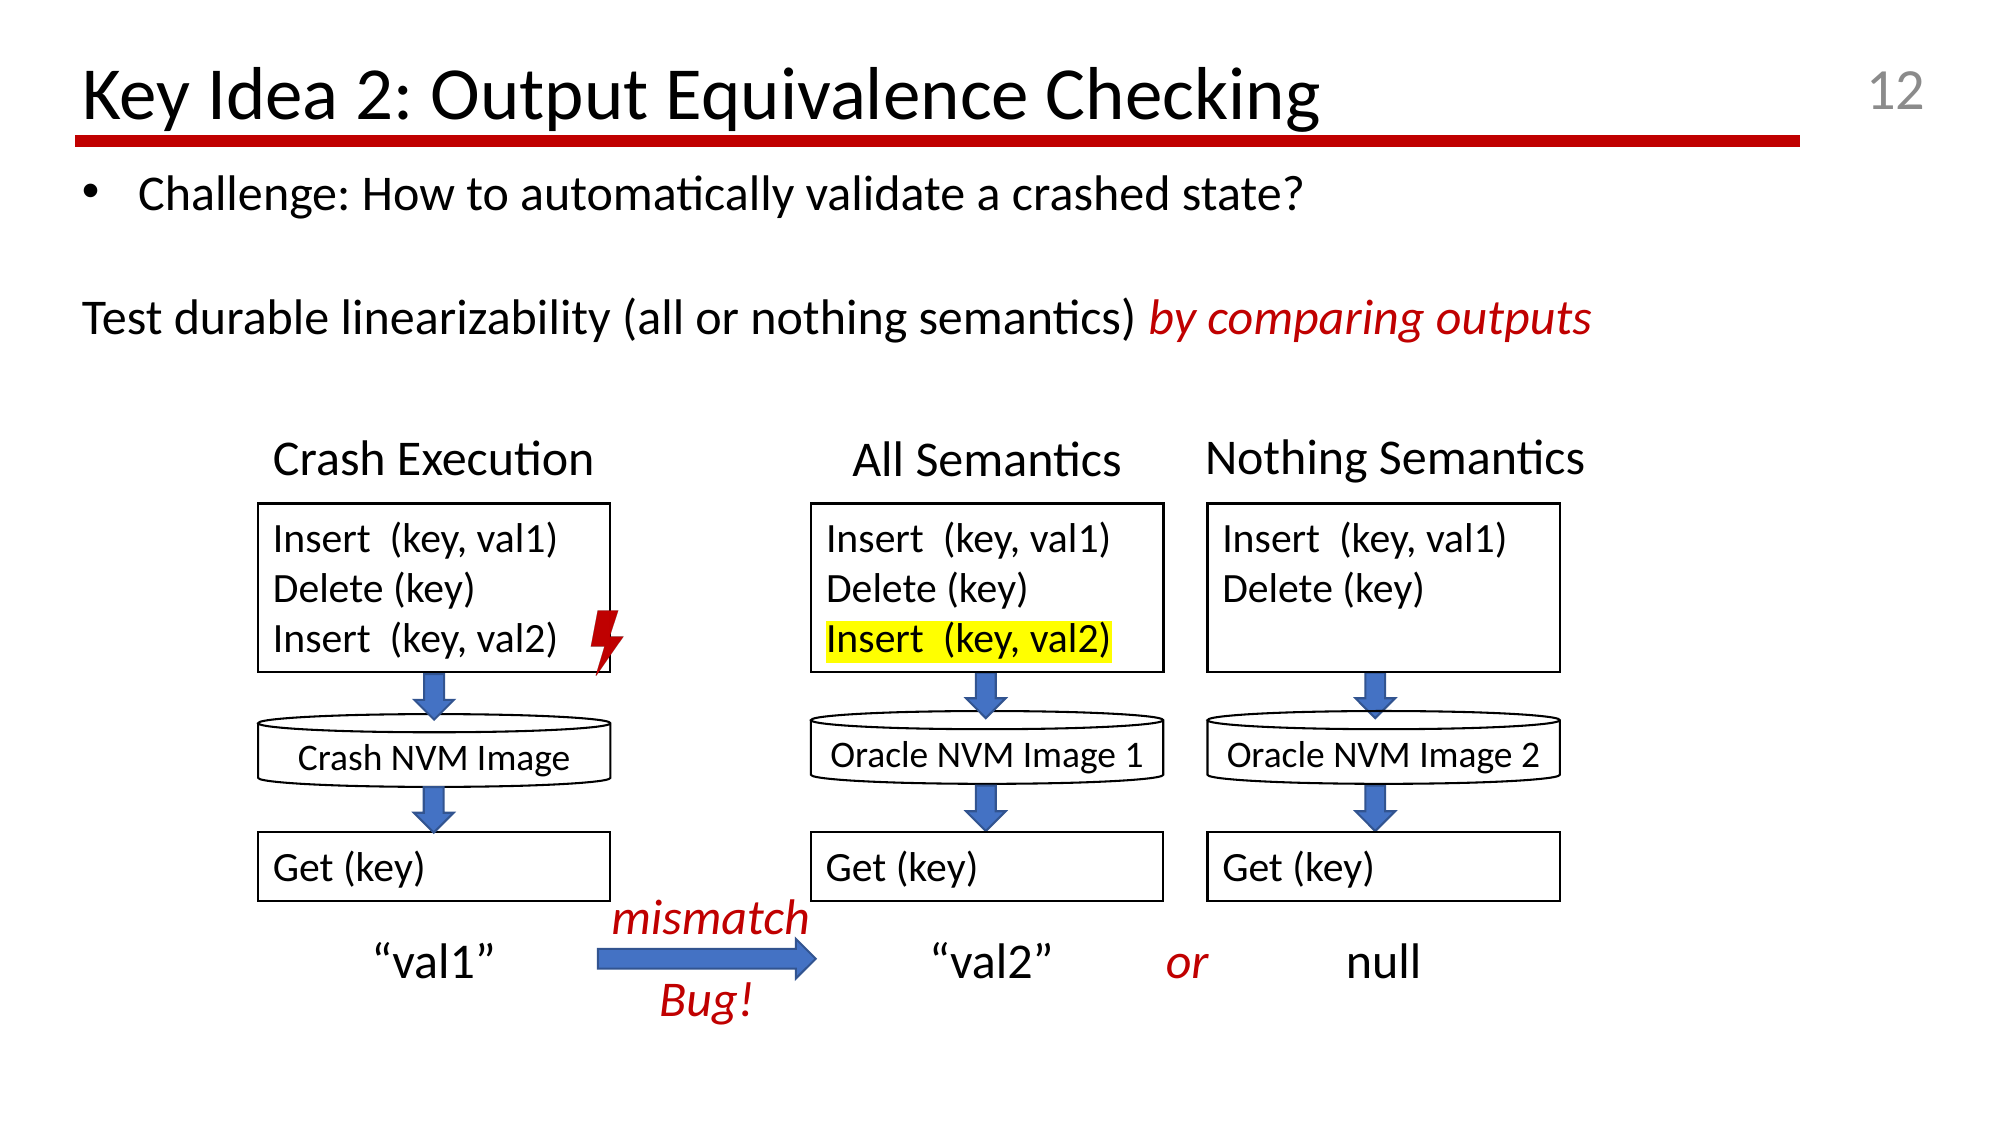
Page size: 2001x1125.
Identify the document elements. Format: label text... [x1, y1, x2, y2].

text_box Oracle NVM Image 1 [809, 710, 1165, 785]
text_box Insert (key, val1) Delete (key) Insert (key, val2) [810, 502, 1165, 673]
text_box [1353, 785, 1398, 831]
text_box Key Idea 2: Output Equivalence Checking [67, 59, 1793, 144]
text_box null [1246, 920, 1583, 996]
text_box All Semantics [810, 418, 1164, 494]
text_box Crash Execution [253, 418, 614, 493]
text_box mismatch [581, 877, 840, 953]
text_box [411, 673, 457, 722]
text_box [963, 673, 1009, 720]
text_box Crash NVM Image [256, 713, 612, 788]
text_box [1353, 673, 1398, 710]
text_box Challenge: How to automatically validate a crashed state? [67, 152, 1793, 228]
text_box Insert (key, val1) Delete (key) [1206, 502, 1561, 673]
text_box Get (key) [1206, 831, 1561, 902]
text_box [963, 784, 1009, 831]
text_box Test durable linearizability (all or nothing semantics) by comparing outputs [67, 277, 1793, 353]
text_box Bug! [577, 958, 836, 1034]
text_box [596, 953, 817, 958]
picture [569, 604, 645, 681]
text_box Oracle NVM Image 2 [1205, 709, 1561, 785]
text_box “val1” [268, 920, 596, 996]
slide_number 12 [1824, 38, 1941, 134]
text_box Insert (key, val1) Delete (key) Insert (key, val2) [257, 502, 611, 673]
text_box [411, 786, 457, 835]
text_box Nothing Semantics [1173, 417, 1617, 492]
text_box Get (key) [810, 831, 1164, 902]
text_box Get (key) [257, 831, 611, 902]
text_box or [1129, 920, 1246, 996]
text_box “val2” [815, 920, 1129, 996]
